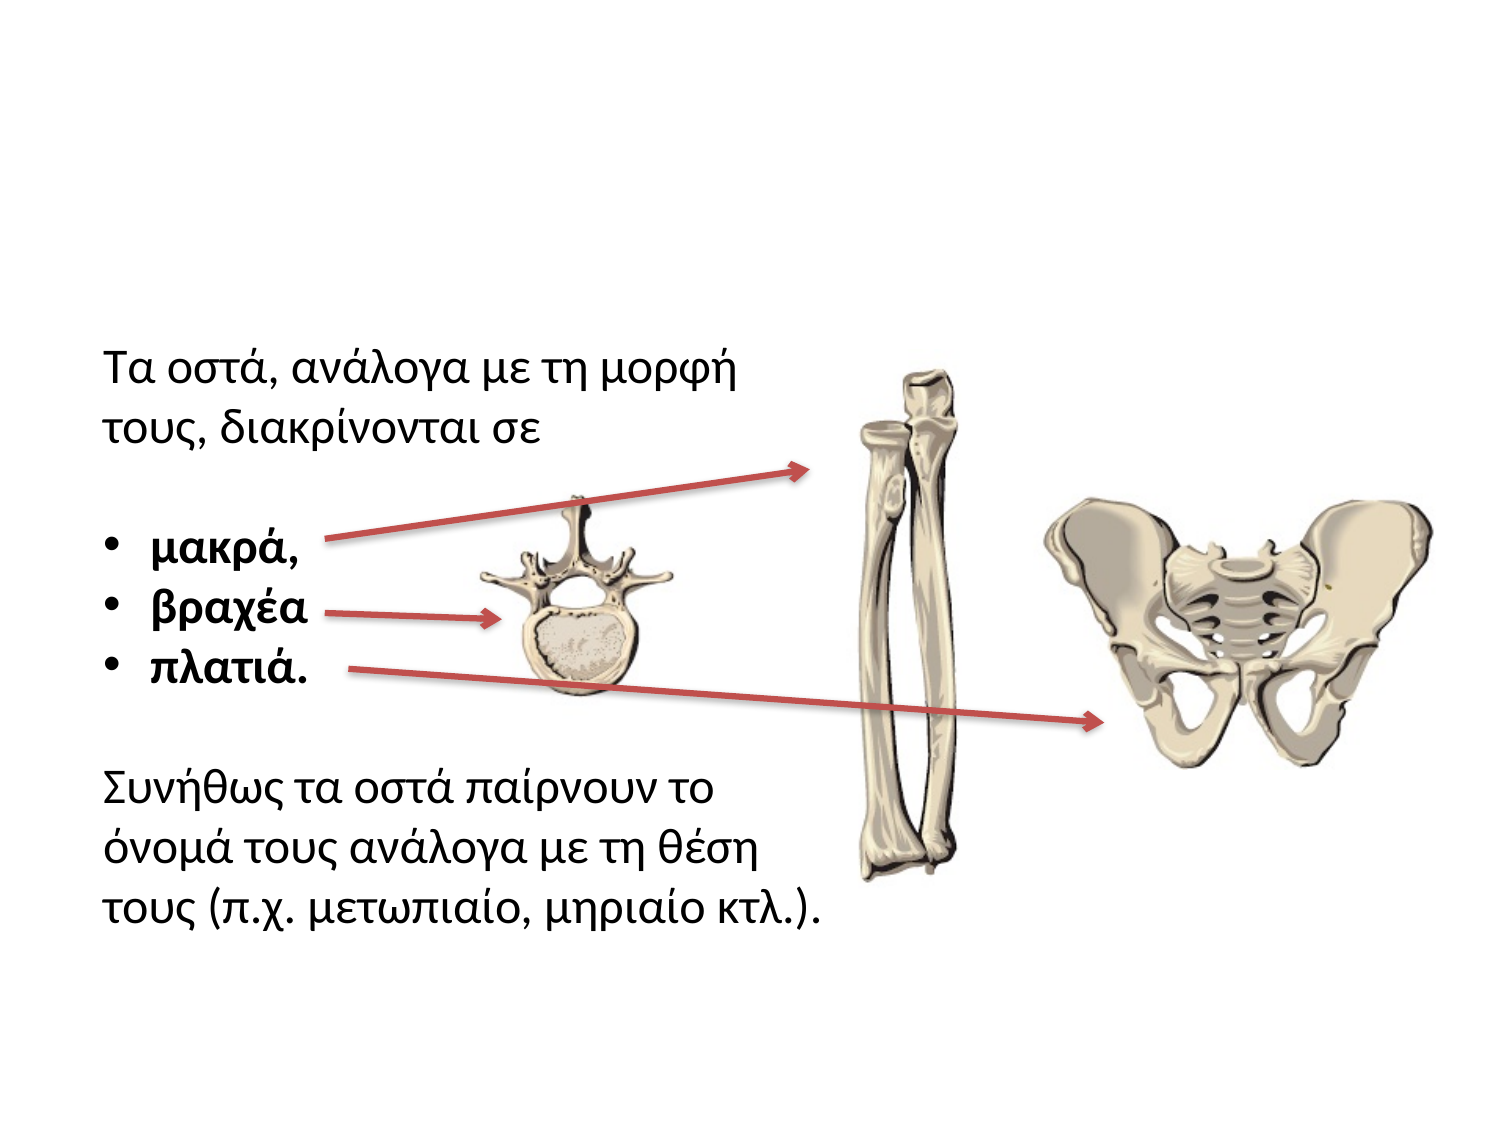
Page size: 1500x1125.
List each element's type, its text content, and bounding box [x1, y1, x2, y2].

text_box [324, 468, 811, 540]
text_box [324, 612, 503, 620]
text_box Τα οστά, ανάλογα με τη μορφή τους, διακρίνονται σε μακρά, βραχέα πλατιά. Συνήθως τα οστά παίρνουν το όνομά τους ανάλογα με τη θέση τους (π.χ. μετωπιαίο, μηριαίο κτλ.). [88, 326, 839, 941]
picture [463, 540, 708, 668]
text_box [348, 668, 1105, 723]
picture [809, 349, 1454, 889]
